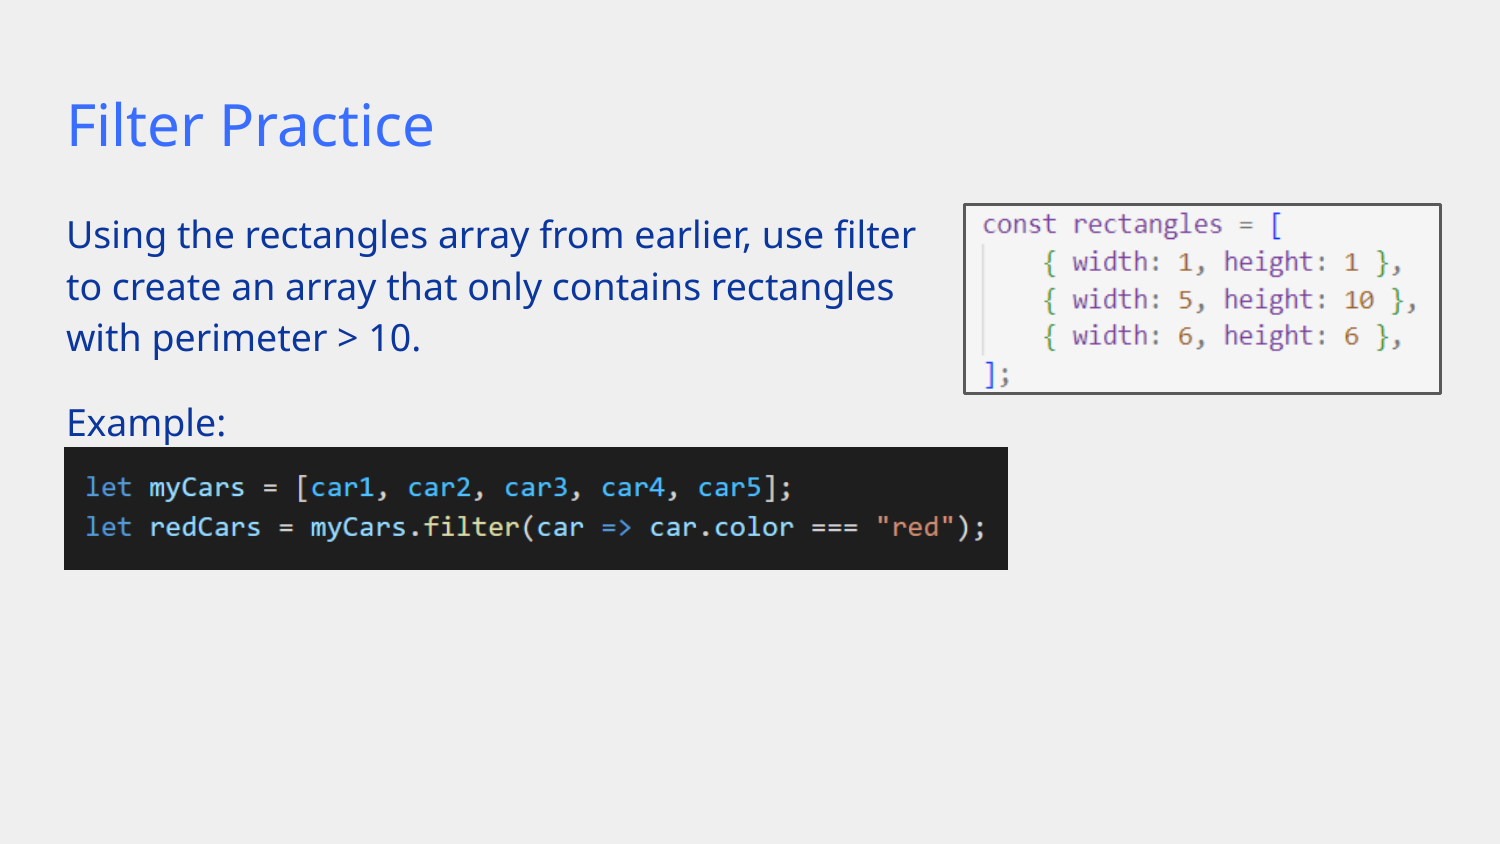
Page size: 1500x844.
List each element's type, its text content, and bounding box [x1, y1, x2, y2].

picture [64, 447, 1008, 571]
picture [965, 205, 1440, 392]
list Using the rectangles array from earlier, use filter to create an array that only contains rectangles with perimeter > 10. Example: [51, 189, 937, 750]
title Filter Practice [51, 72, 1449, 167]
